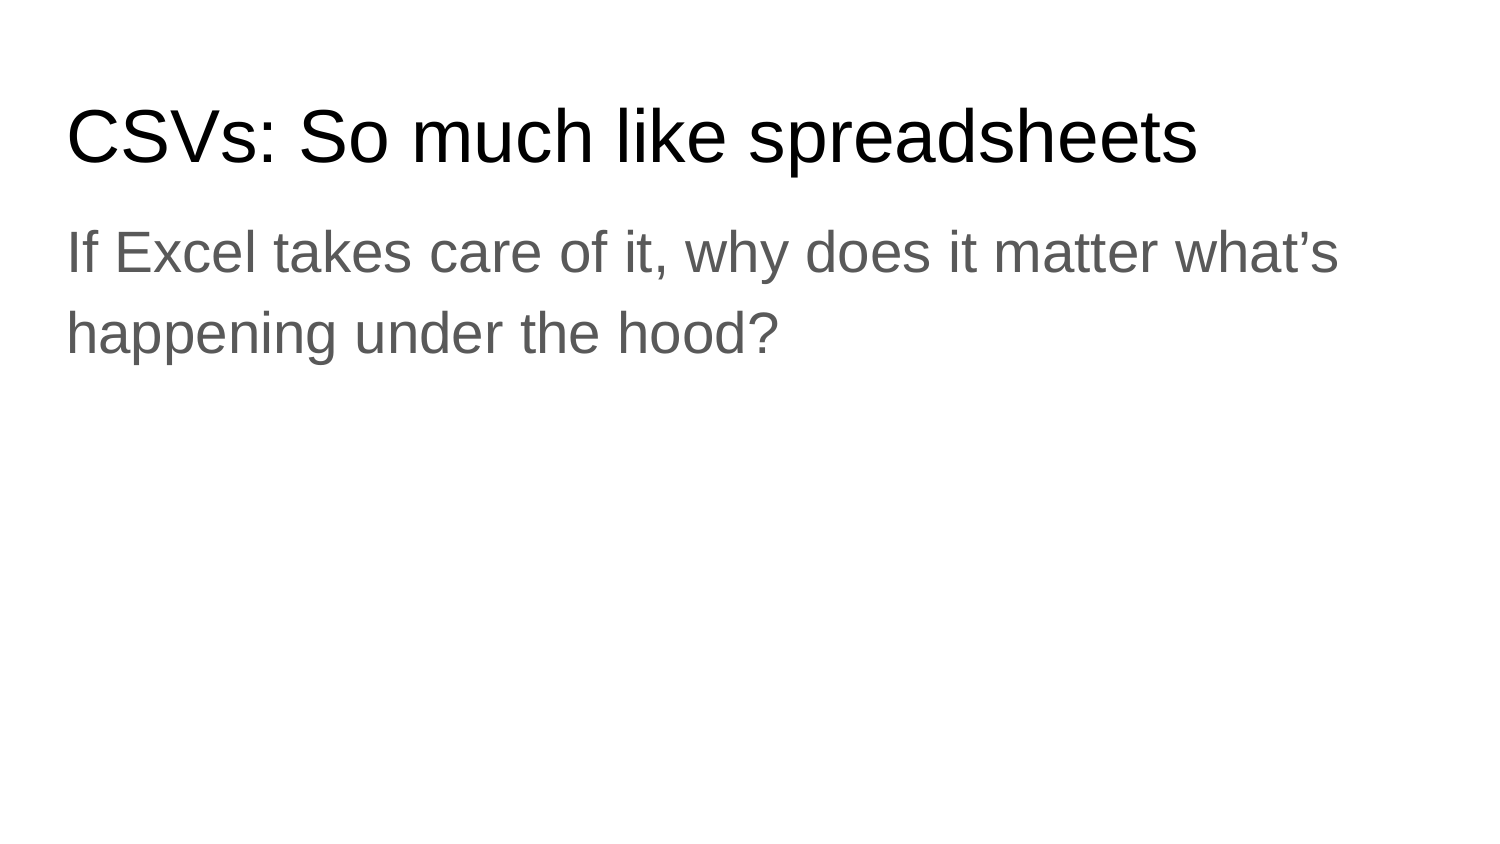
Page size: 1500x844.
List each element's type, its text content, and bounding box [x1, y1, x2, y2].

title CSVs: So much like spreadsheets [51, 72, 1449, 167]
list If Excel takes care of it, why does it matter what’s happening under the hood? [51, 189, 1449, 750]
